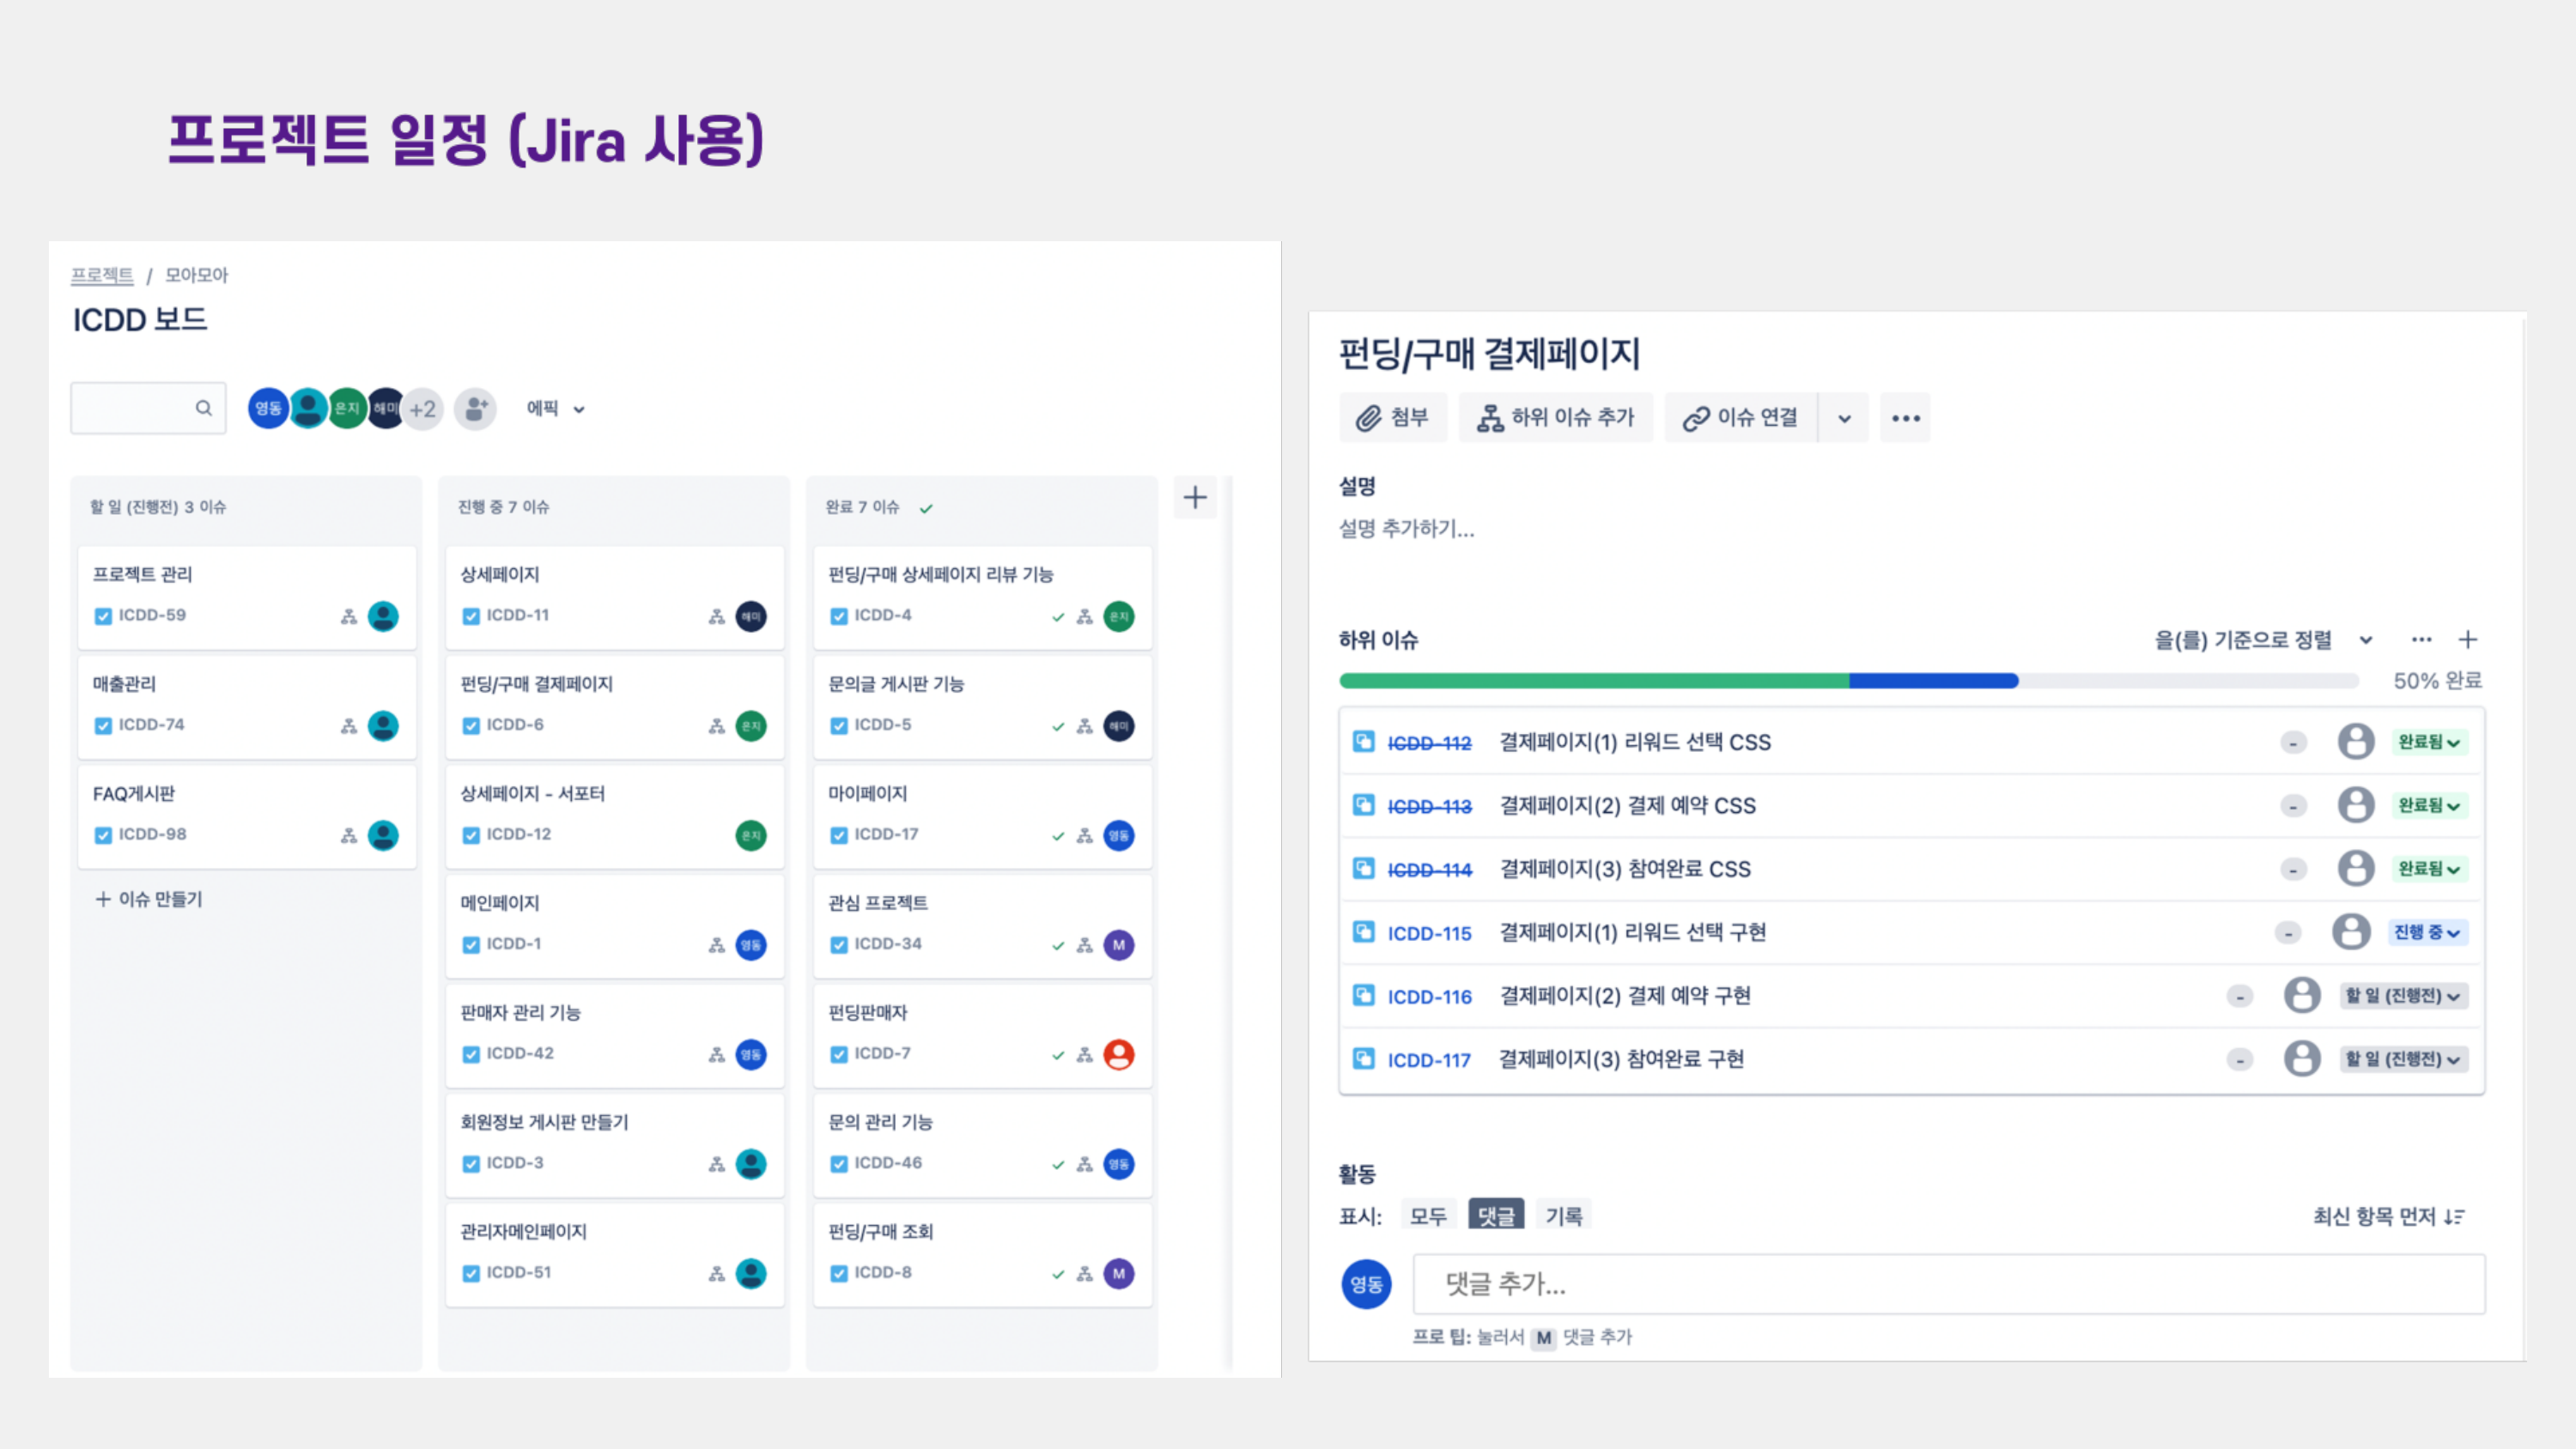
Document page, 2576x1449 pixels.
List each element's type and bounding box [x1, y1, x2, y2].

picture [158, 94, 792, 203]
text_box [49, 240, 2527, 1378]
